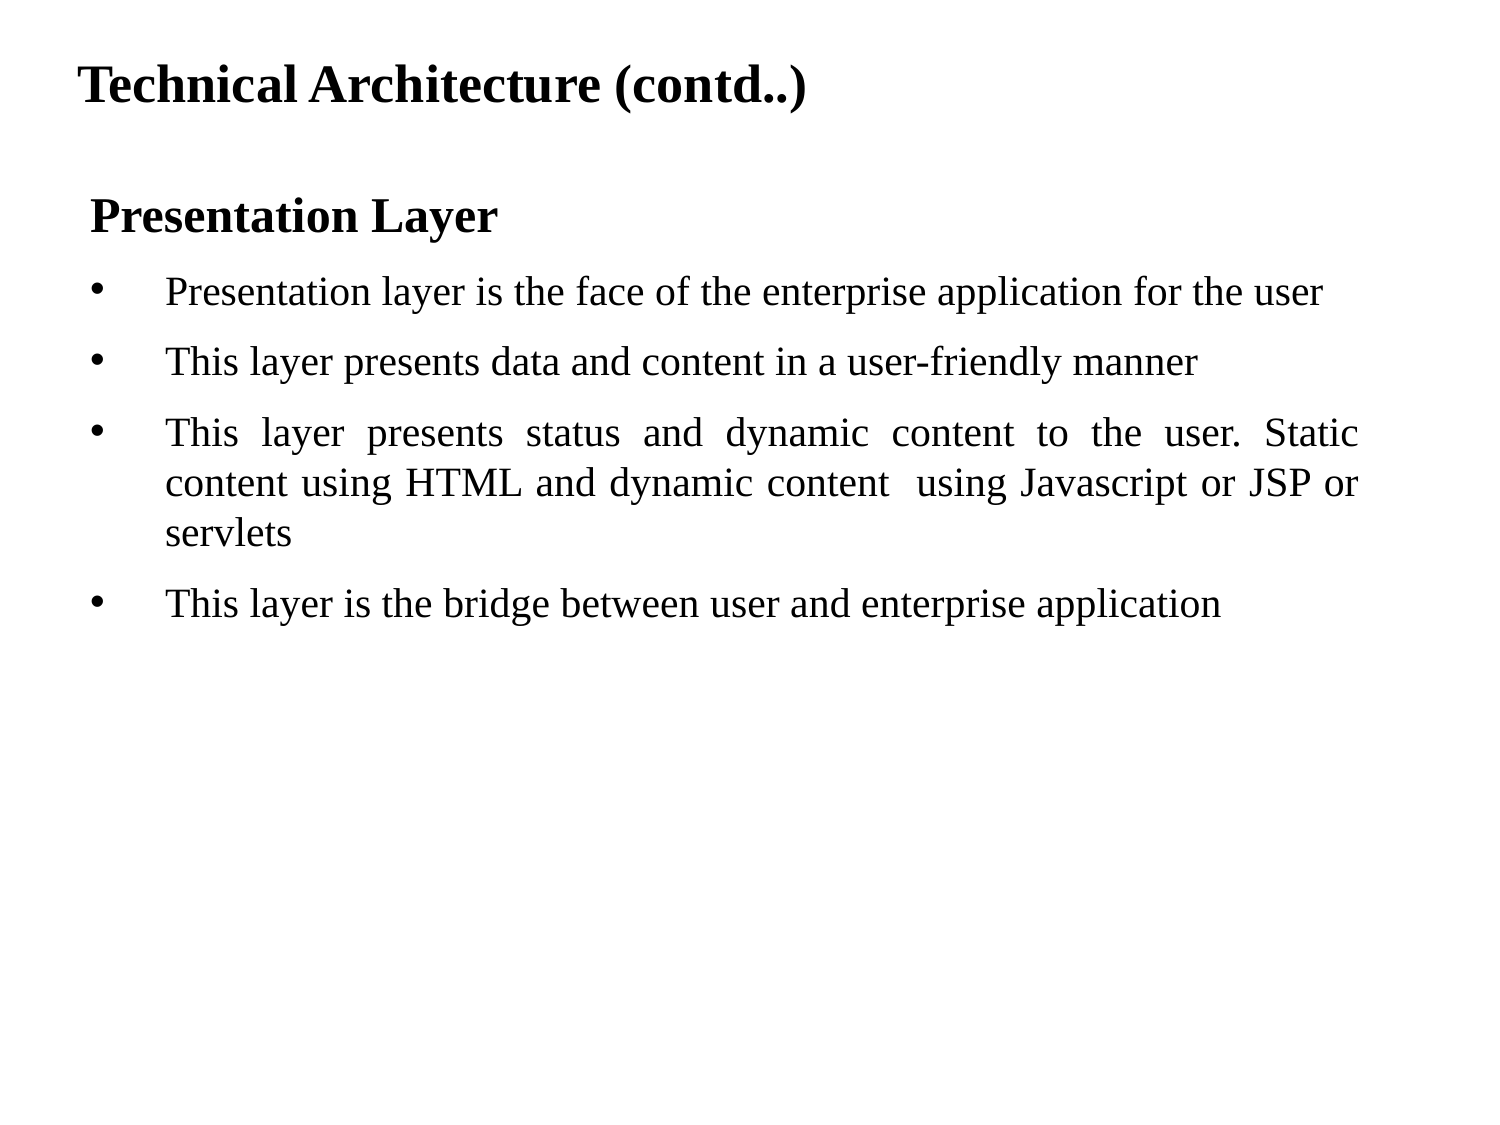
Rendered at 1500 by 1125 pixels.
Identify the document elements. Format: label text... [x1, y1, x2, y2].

title Technical Architecture (contd..) [62, 24, 1225, 138]
list Presentation Layer Presentation layer is the face of the enterprise application for the user This layer presents data and content in a user-friendly manner This layer presents status and dynamic content to the user. Static content using HTML and dynamic content using Javascript or JSP or servlets This layer is the bridge between user and enterprise application [75, 174, 1375, 1063]
